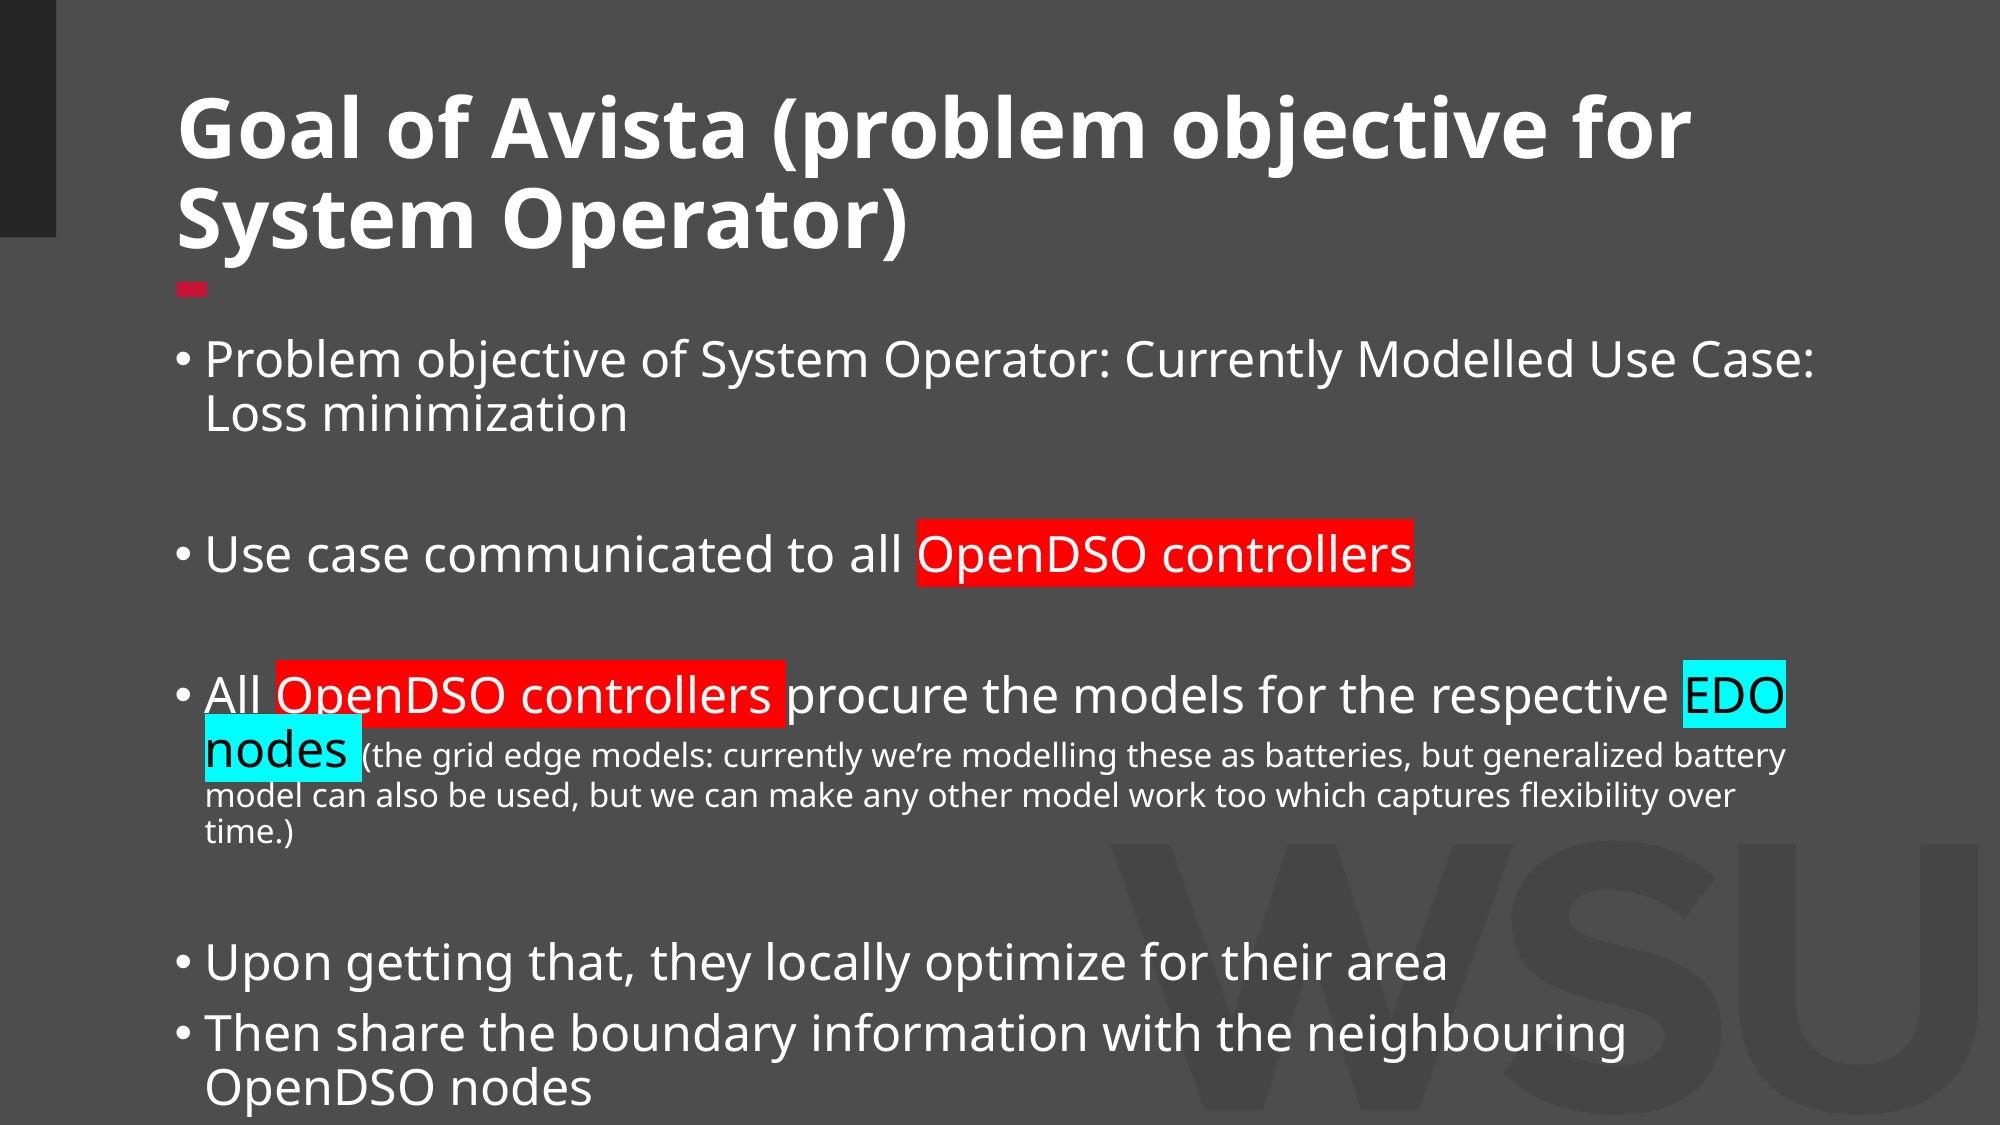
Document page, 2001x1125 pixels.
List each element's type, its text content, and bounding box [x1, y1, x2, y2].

picture [1109, 840, 1979, 1115]
title Goal of Avista (problem objective for System Operator) [176, 58, 1828, 267]
list Problem objective of System Operator: Currently Modelled Use Case: Loss minimization Use case communicated to all OpenDSO controllers All OpenDSO controllers procure the models for the respective EDO nodes (the grid edge models: currently we’re modelling these as batteries, but generalized battery model can also be used, but we can make any other model work too which captures flexibility over time.) Upon getting that, they locally optimize for their area Then share the boundary information with the neighbouring OpenDSO nodes Previous two steps are repeated until boundary values are converged. [174, 334, 1826, 1038]
